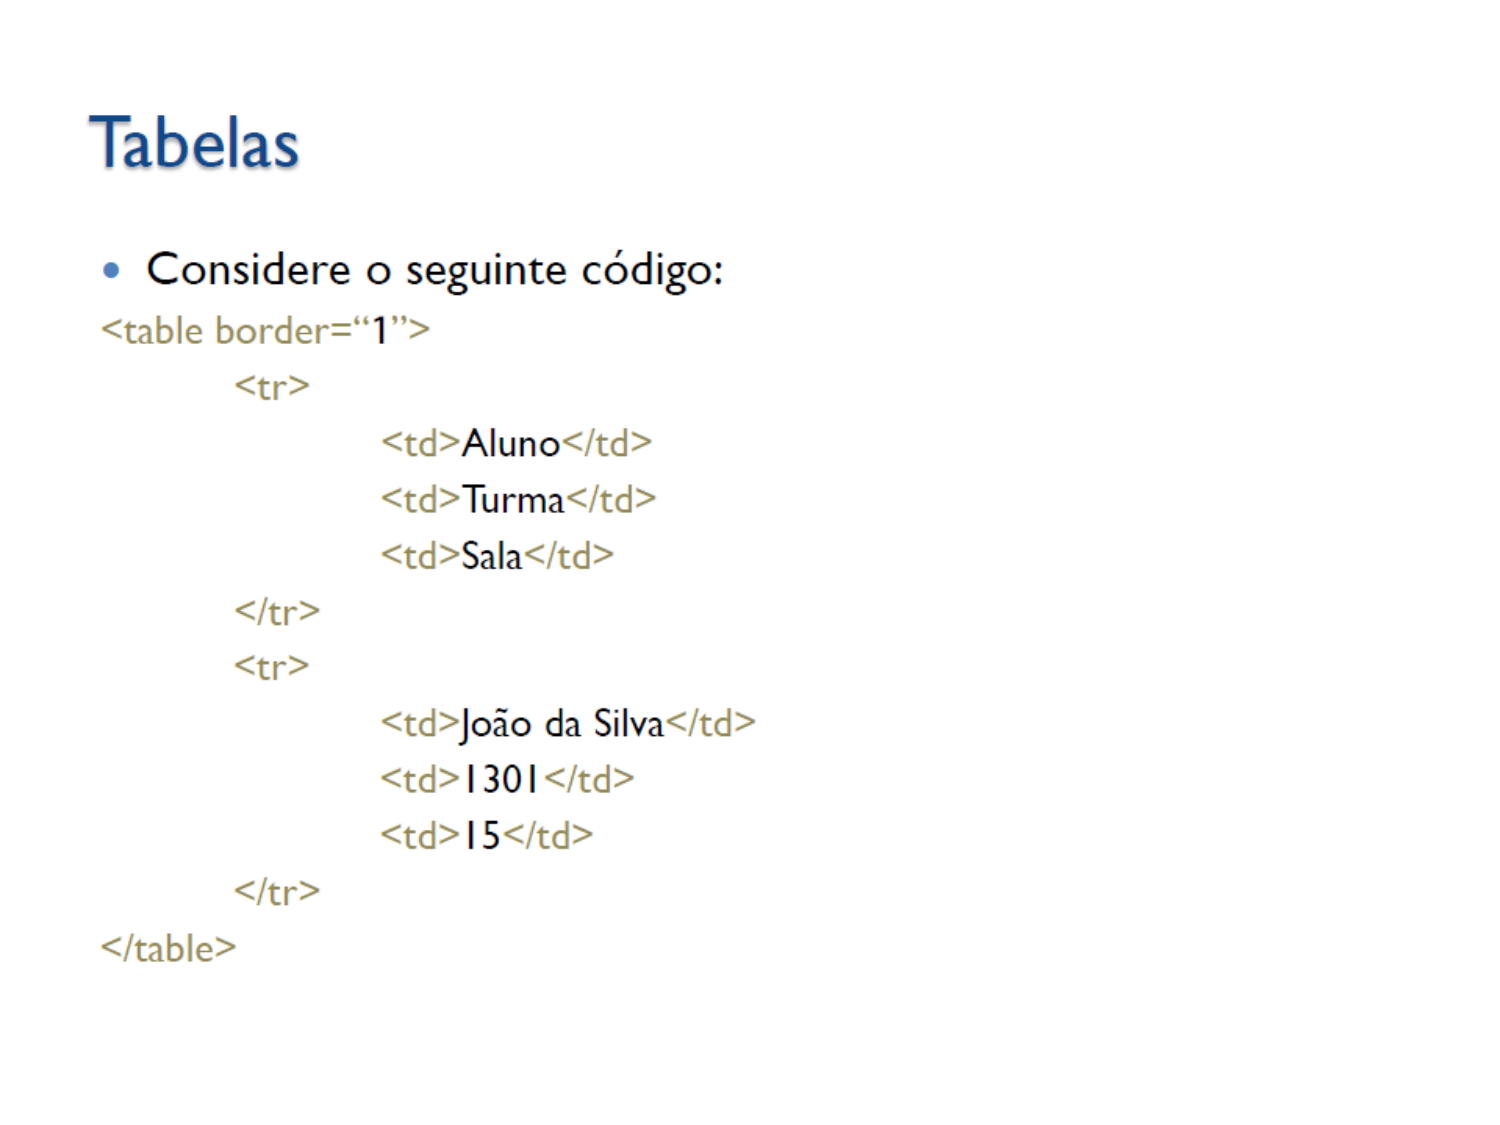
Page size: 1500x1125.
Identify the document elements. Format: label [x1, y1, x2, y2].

picture [41, 42, 965, 988]
